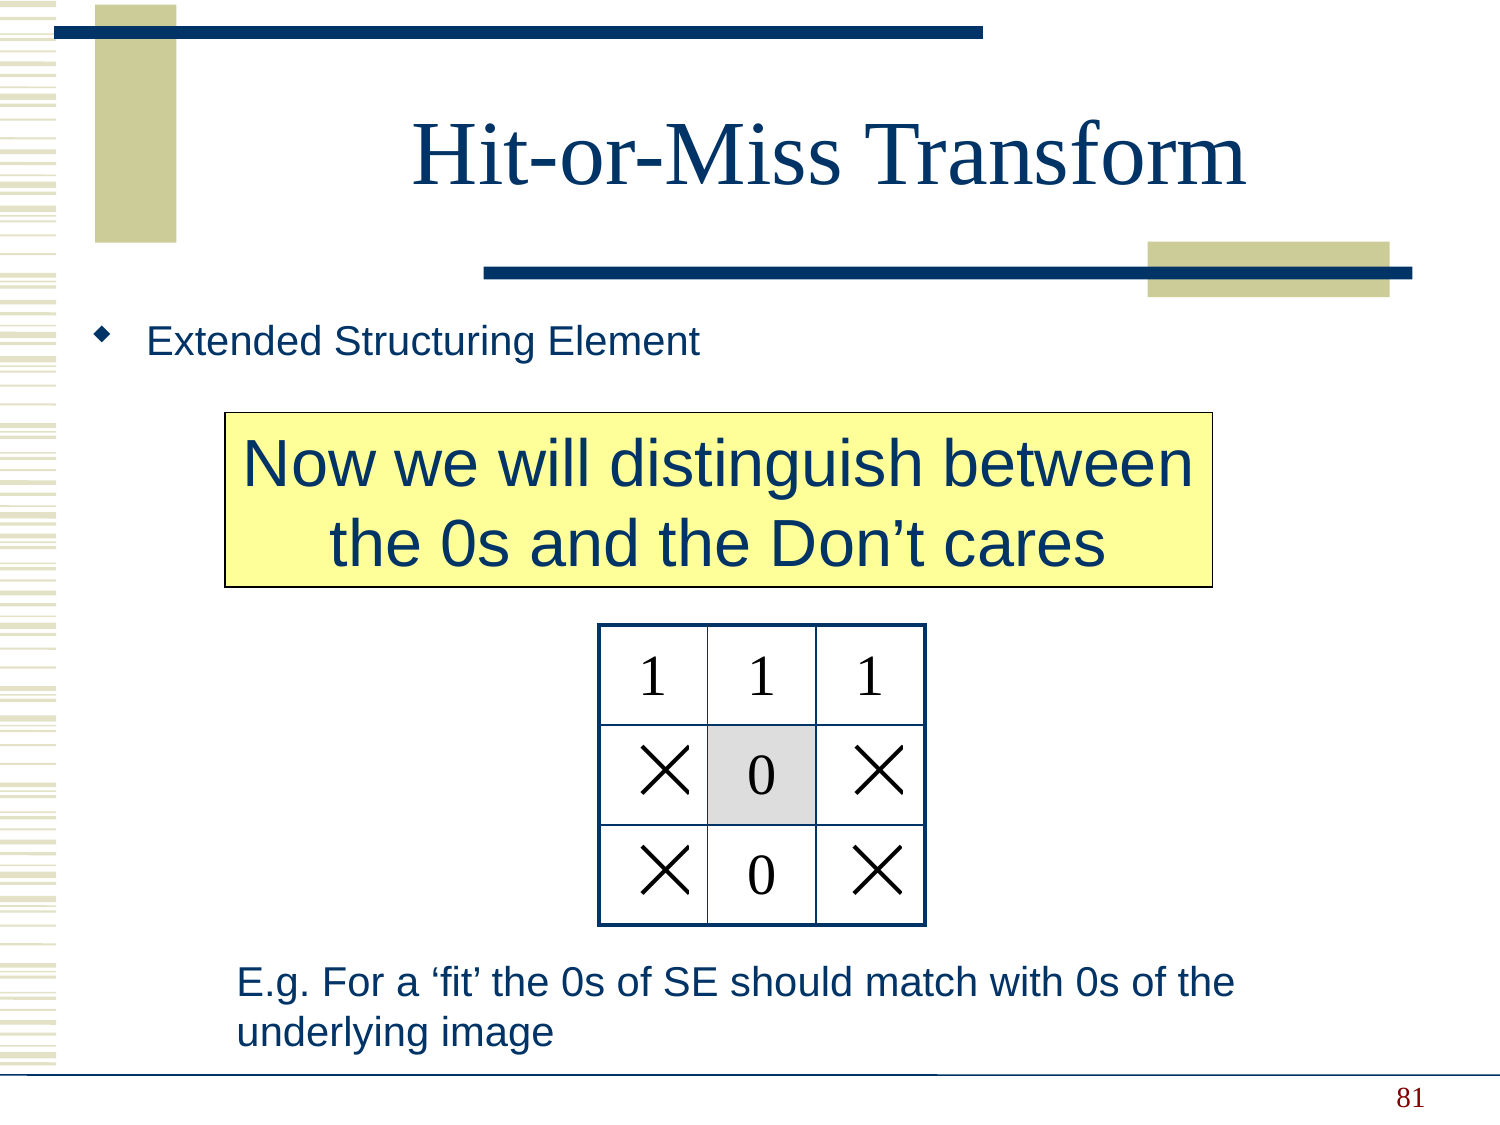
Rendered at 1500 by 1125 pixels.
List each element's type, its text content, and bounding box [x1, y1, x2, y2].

table_cell 0 [708, 826, 815, 923]
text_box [623, 837, 690, 911]
table_header 1 [817, 627, 923, 724]
text_box Now we will distinguish between the 0s and the Don’t cares [224, 412, 1213, 588]
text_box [623, 737, 690, 811]
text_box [837, 737, 904, 811]
text_box 81 [1080, 1046, 1441, 1121]
table_cell [817, 826, 923, 923]
text_box Extended Structuring Element [74, 312, 1425, 350]
table_cell 0 [708, 726, 815, 824]
table_header 1 [708, 627, 815, 724]
table_cell [601, 726, 707, 824]
table_header 1 [601, 627, 707, 724]
text_box E.g. For a ‘fit’ the 0s of SE should match with 0s of the underlying image [221, 947, 1375, 1063]
table_cell [601, 826, 707, 923]
table_cell [817, 726, 923, 824]
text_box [835, 837, 902, 911]
title Hit-or-Miss Transform [224, 62, 1436, 251]
